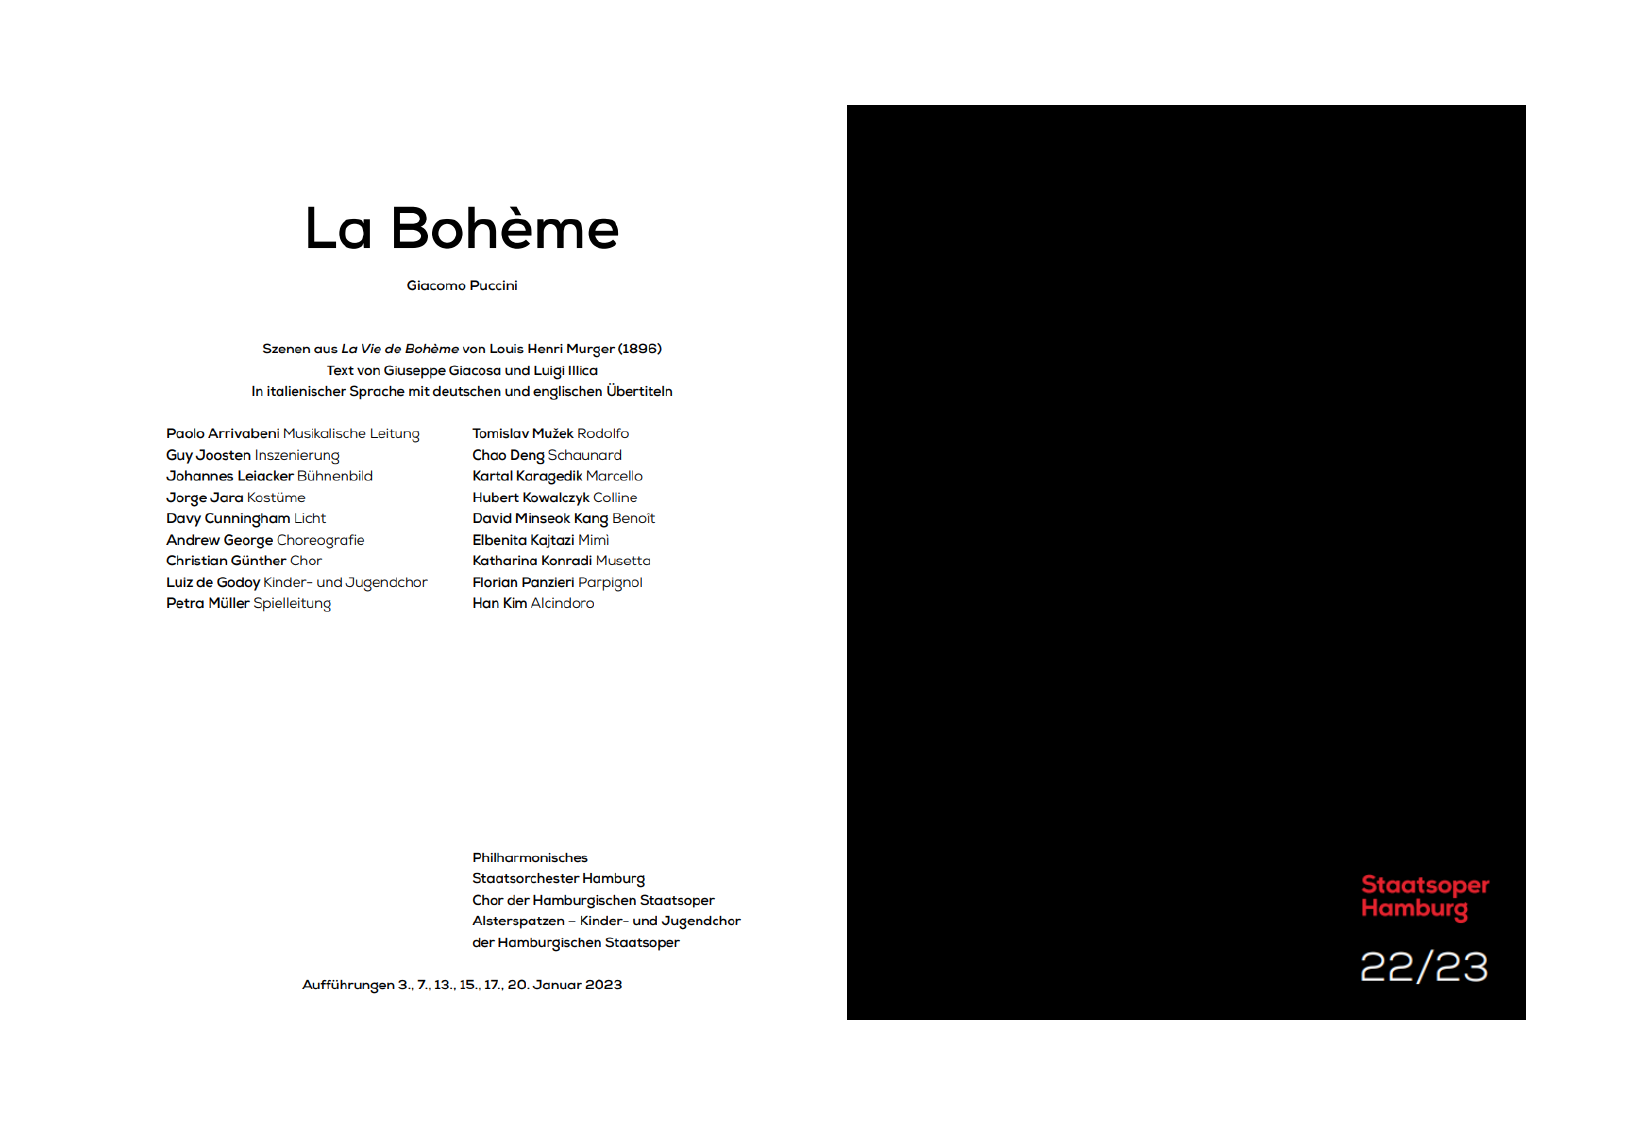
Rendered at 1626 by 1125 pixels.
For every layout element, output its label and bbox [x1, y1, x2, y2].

picture [93, 105, 784, 1020]
picture [846, 105, 1526, 1020]
